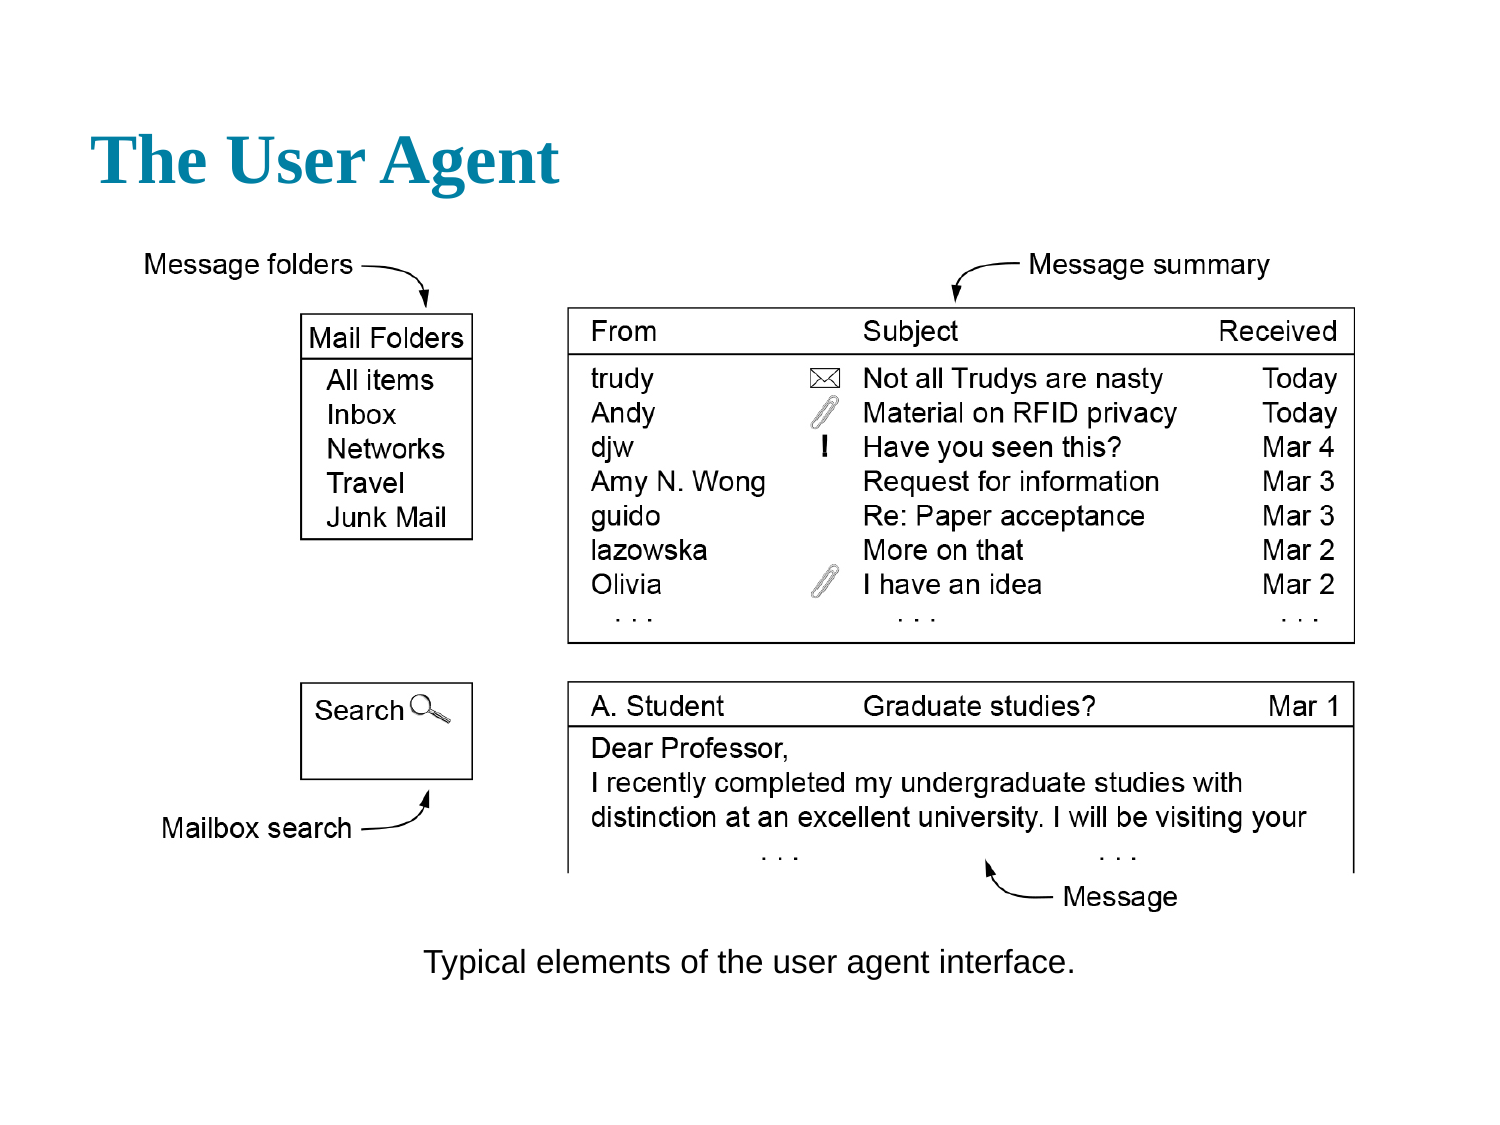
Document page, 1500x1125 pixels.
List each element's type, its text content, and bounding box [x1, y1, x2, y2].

picture [145, 253, 1355, 913]
title The User Agent [75, 37, 1425, 213]
list Typical elements of the user agent interface. [75, 912, 1425, 996]
